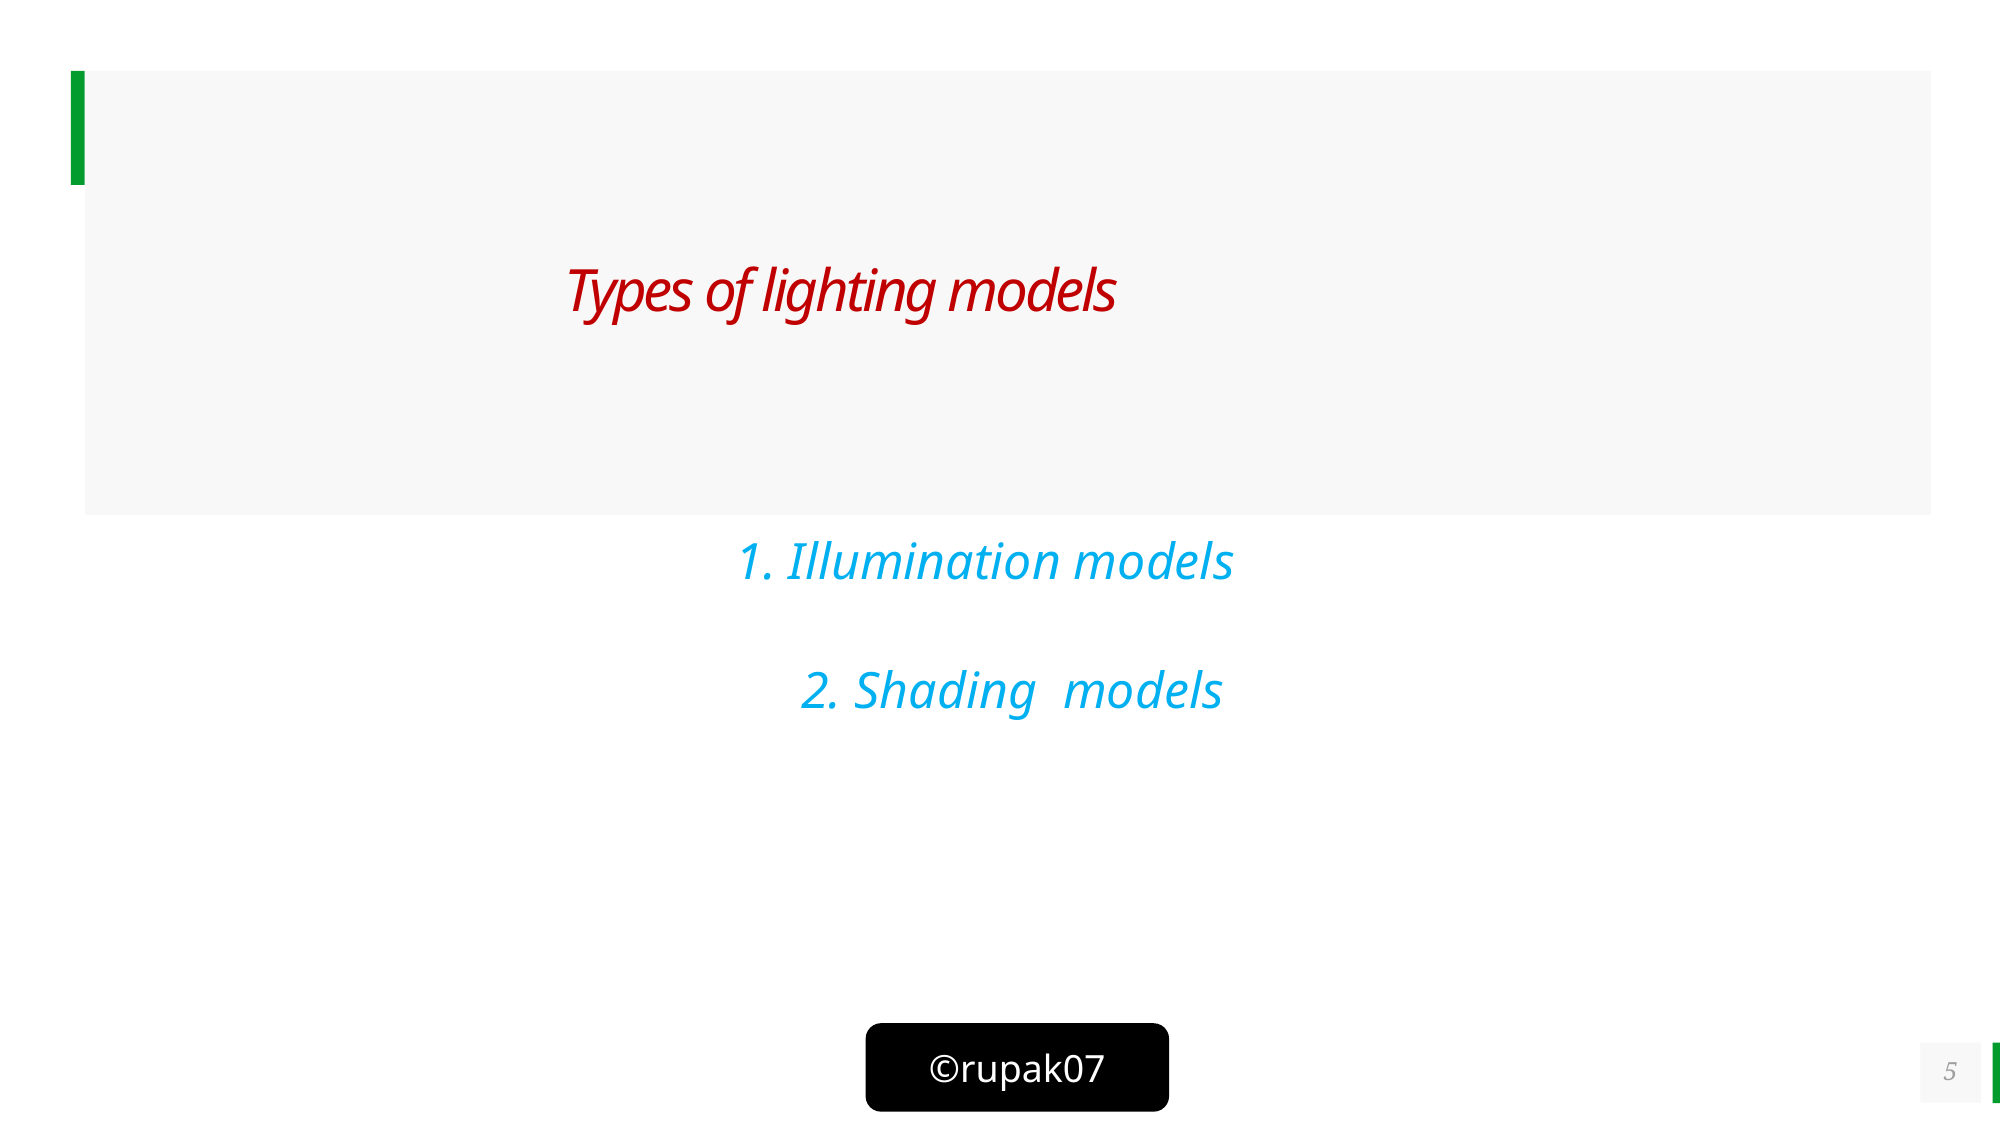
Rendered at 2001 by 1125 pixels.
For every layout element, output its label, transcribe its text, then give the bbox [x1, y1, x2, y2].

title Types of lighting models [84, 70, 1932, 515]
list 1. Illumination models 2. Shading models [70, 536, 1932, 1004]
slide_number 5 [1920, 1042, 1982, 1103]
